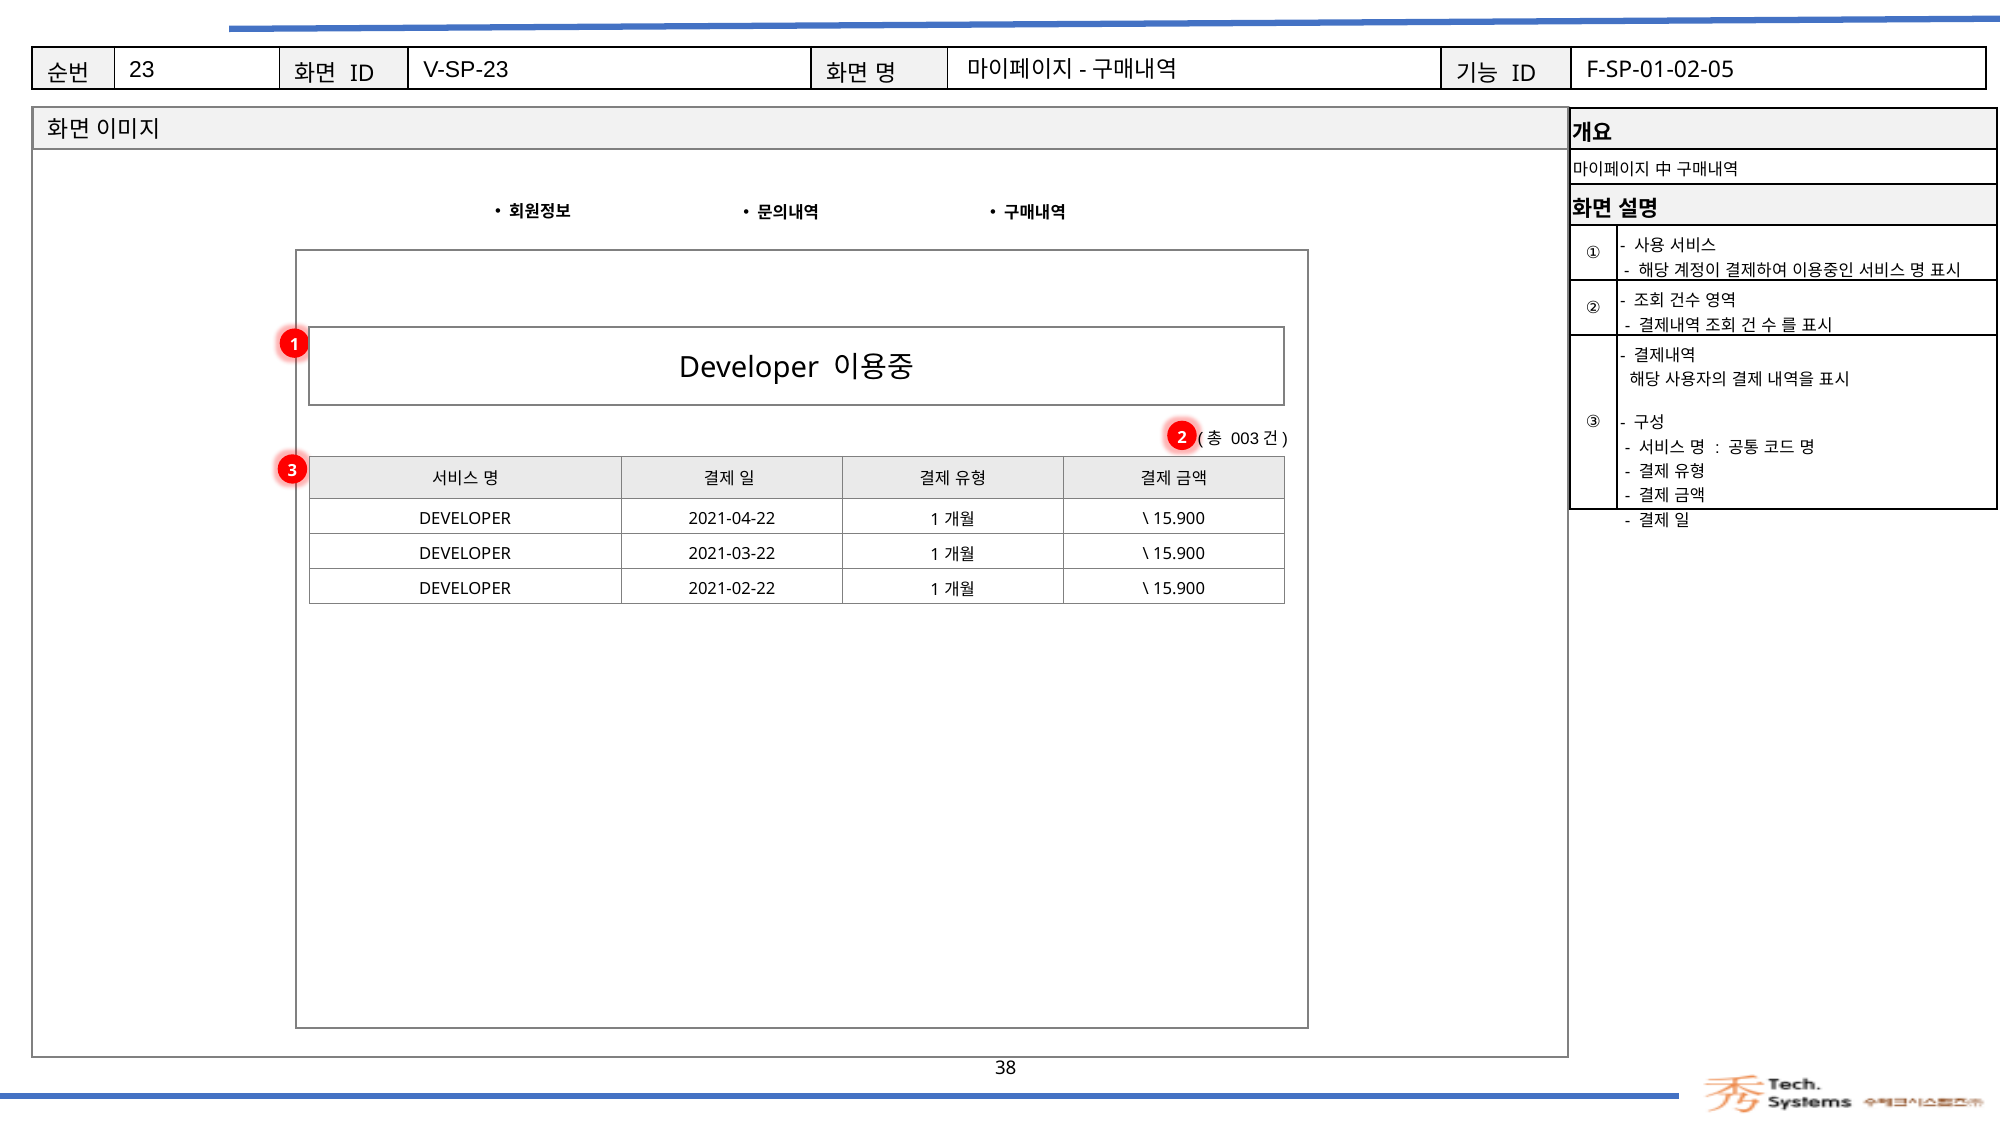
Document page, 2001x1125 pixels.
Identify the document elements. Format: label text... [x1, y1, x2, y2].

text_box 마이페이지-구매내역 [952, 47, 1193, 90]
text_box 23 [114, 47, 170, 90]
table_cell \ 15.900 [1064, 499, 1284, 533]
table_cell ② [1571, 281, 1616, 334]
table_header 결제 금액 [1064, 457, 1284, 498]
text_box 회원정보 [480, 193, 741, 229]
text_box [295, 249, 1309, 1029]
table_cell 화면 설명 [1571, 185, 1996, 224]
table_cell 2021-04-22 [622, 499, 842, 533]
table_cell 2021-03-22 [622, 534, 842, 568]
table_cell \ 15.900 [1064, 569, 1284, 603]
table_header 서비스 명 [310, 457, 621, 498]
text_box Developer 이용중 [308, 326, 1285, 406]
table_cell DEVELOPER [310, 534, 621, 568]
table_cell 1개월 [843, 499, 1063, 533]
picture [1702, 1073, 1987, 1114]
table_cell 1개월 [843, 534, 1063, 568]
table_cell 마이페이지 中 구매내역 [1571, 150, 1996, 183]
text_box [1150, 419, 1214, 455]
table_cell ③ [1571, 336, 1616, 508]
table_cell 1개월 [843, 569, 1063, 603]
table_cell 2021-02-22 [622, 569, 842, 603]
text_box F-SP-01-02-05 [1571, 47, 1756, 90]
table_header 결제 유형 [843, 457, 1063, 498]
table_header 개요 [1571, 109, 1996, 148]
table_cell - 조회 건수 영역 - 결제내역 조회 건 수 를 표시 [1618, 281, 1996, 334]
table_header 결제 일 [622, 457, 842, 498]
text_box (총 003건) [1191, 420, 1294, 456]
text_box 문의내역 [728, 194, 975, 230]
table_cell DEVELOPER [310, 569, 621, 603]
table_cell DEVELOPER [310, 499, 621, 533]
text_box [260, 452, 325, 488]
text_box 구매내역 [975, 194, 1236, 230]
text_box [262, 326, 327, 362]
table_cell ① [1571, 226, 1616, 279]
table_cell - 결제내역 해당 사용자의 결제 내역을 표시 - 구성 - 서비스 명 : 공통 코드 명 - 결제 유형 - 결제 금액 - 결제 일 [1618, 336, 1996, 508]
table_cell \ 15.900 [1064, 534, 1284, 568]
table_cell - 사용 서비스 - 해당 계정이 결제하여 이용중인 서비스 명 표시 [1618, 226, 1996, 279]
text_box V-SP-23 [408, 47, 524, 90]
